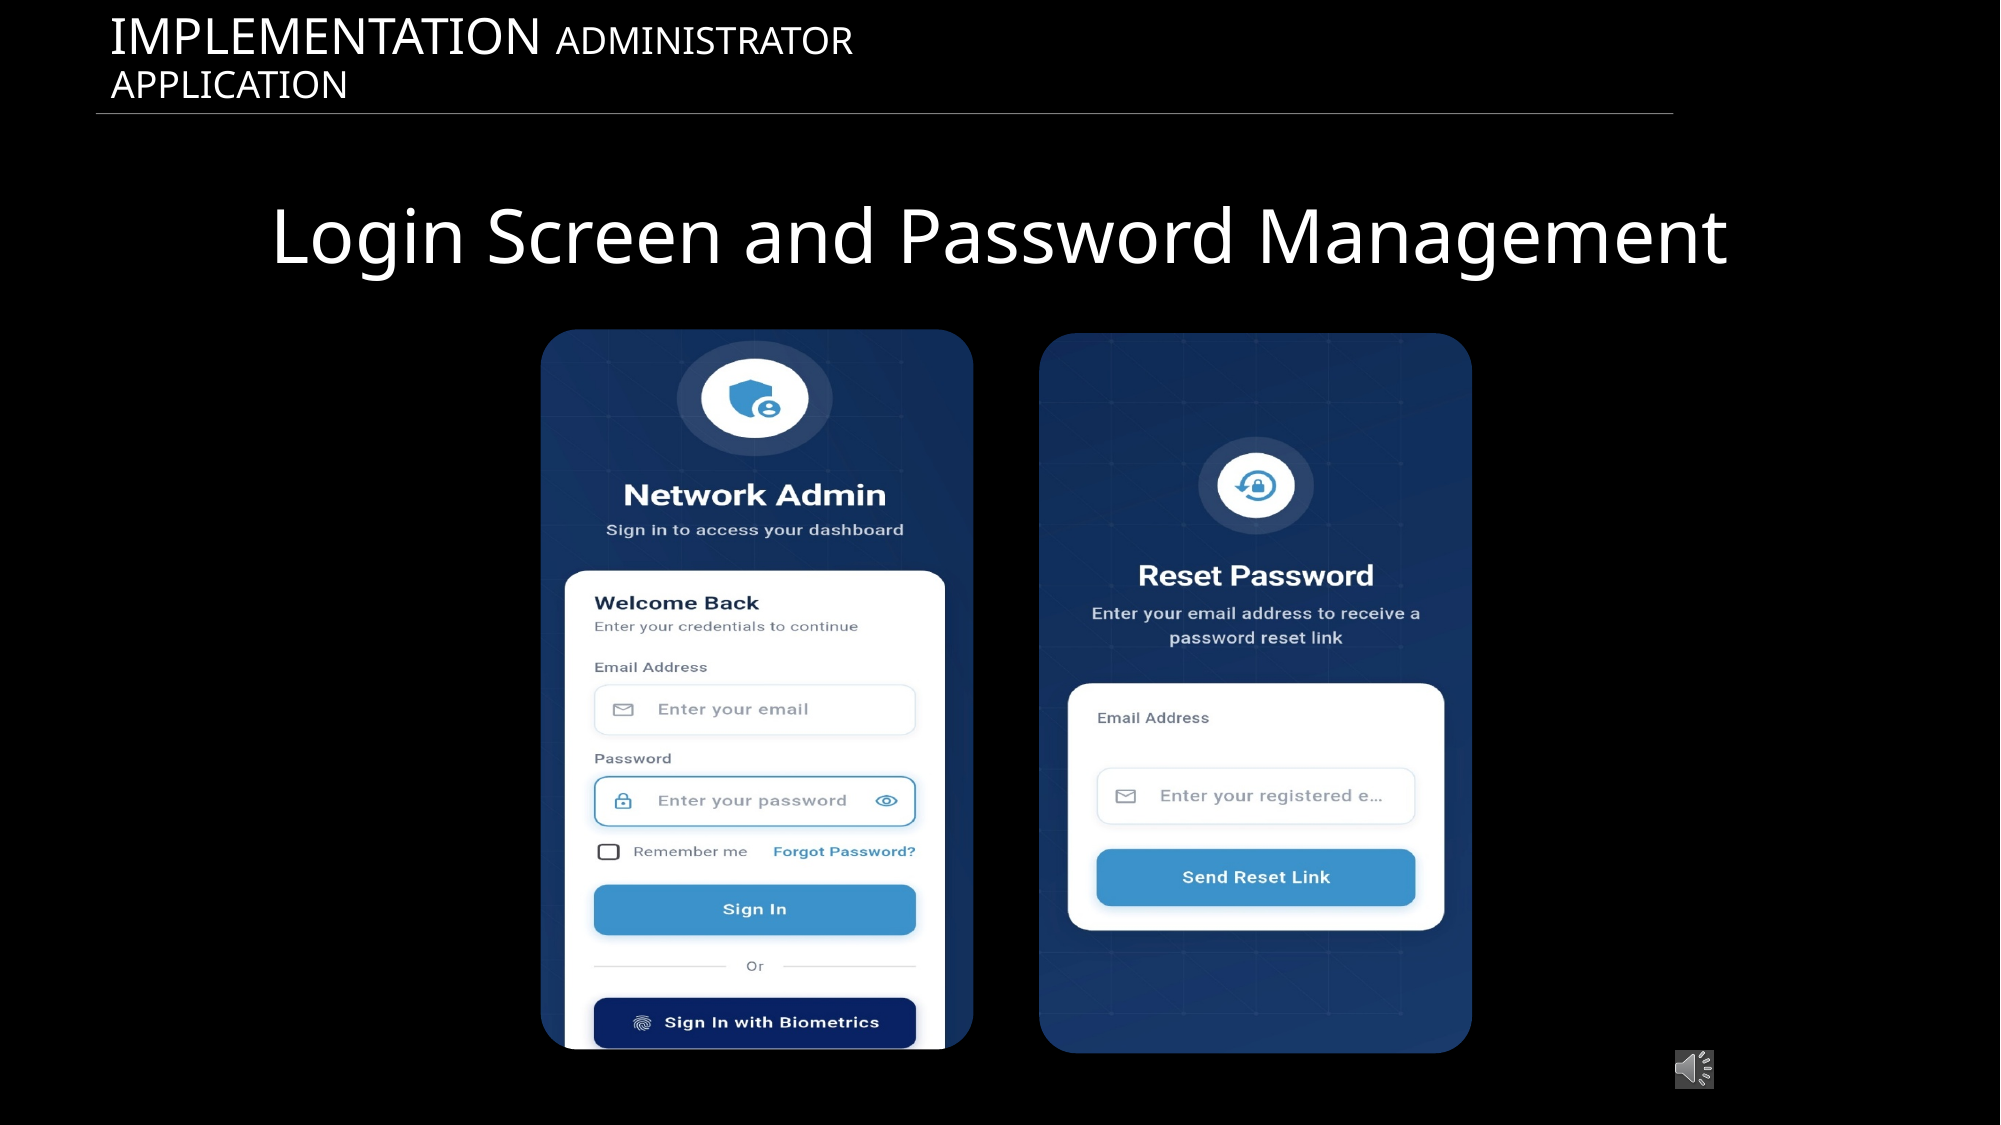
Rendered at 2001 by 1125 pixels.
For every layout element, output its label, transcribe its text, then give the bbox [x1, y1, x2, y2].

text_box IMPLEMENTATION ADMINISTRATOR APPLICATION [95, 31, 1084, 113]
picture [1673, 1048, 1716, 1091]
text_box Login Screen and Password Management [250, 181, 1750, 286]
picture [540, 328, 974, 1050]
picture [1038, 332, 1473, 1054]
